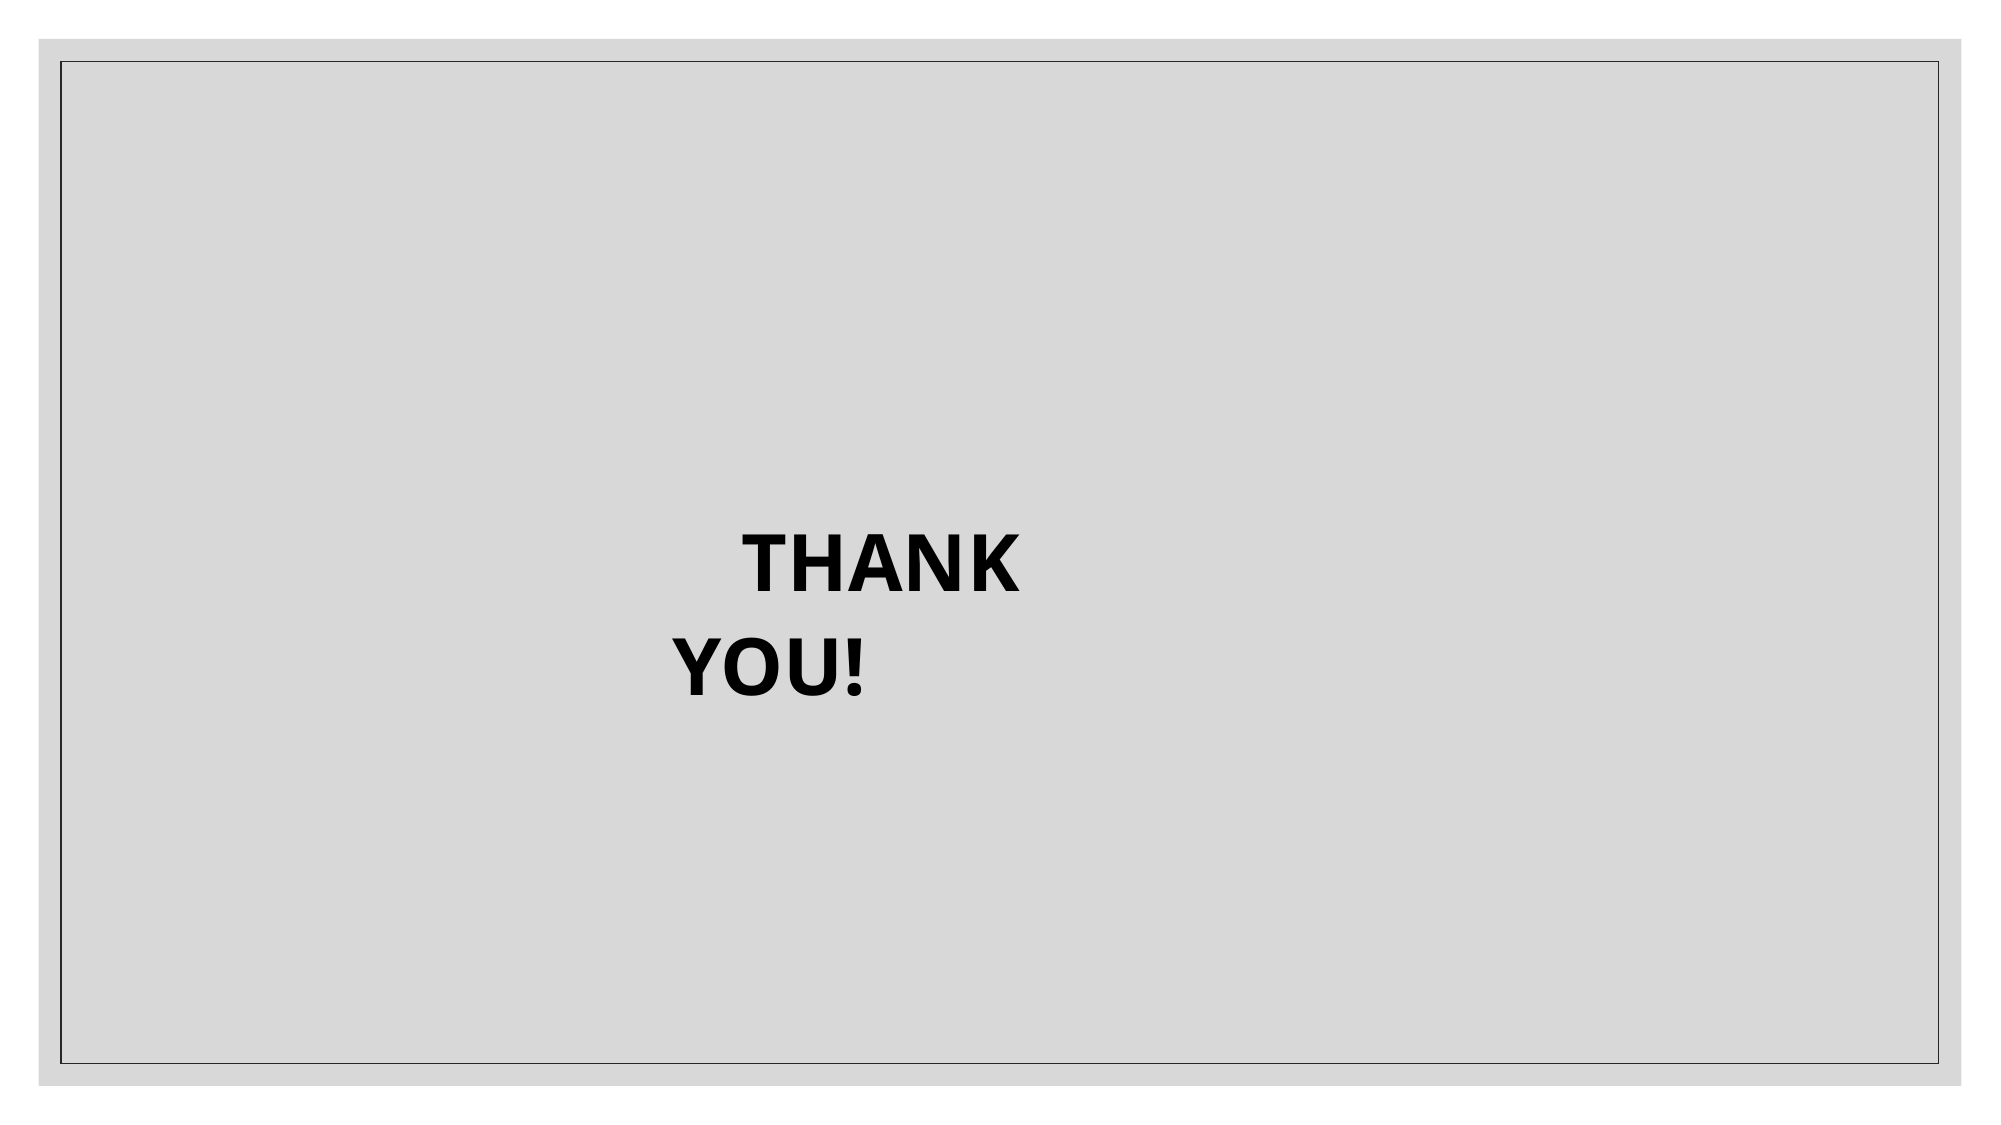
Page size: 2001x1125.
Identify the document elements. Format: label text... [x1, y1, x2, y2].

list THANK YOU! [657, 495, 1241, 630]
